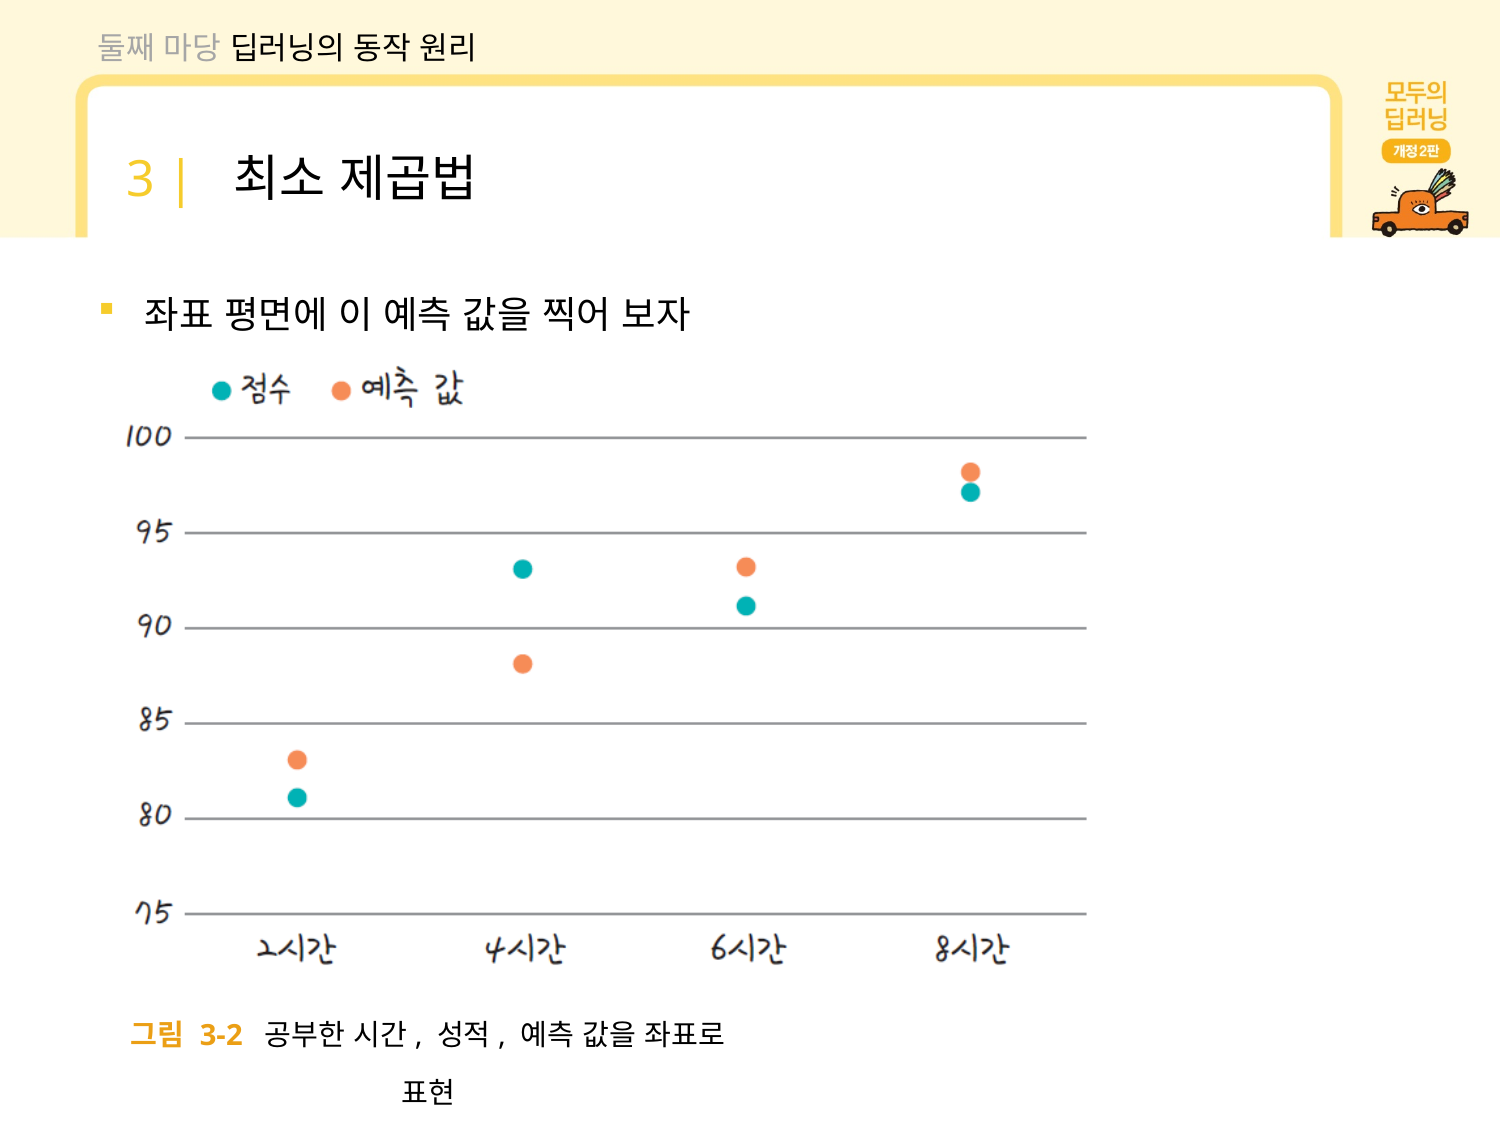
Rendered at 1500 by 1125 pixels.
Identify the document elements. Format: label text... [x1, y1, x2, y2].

picture [0, 0, 1500, 1125]
text_box 둘째 마당 딥러닝의 동작 원리 [82, 0, 1133, 74]
text_box 좌표 평면에 이 예측 값을 찍어 보자 [83, 254, 1327, 344]
text_box 그림 3-2 공부한 시간, 성적, 예측 값을 좌표로 표현 [98, 986, 759, 1117]
text_box 3 | 최소 제곱법 [111, 99, 1309, 214]
